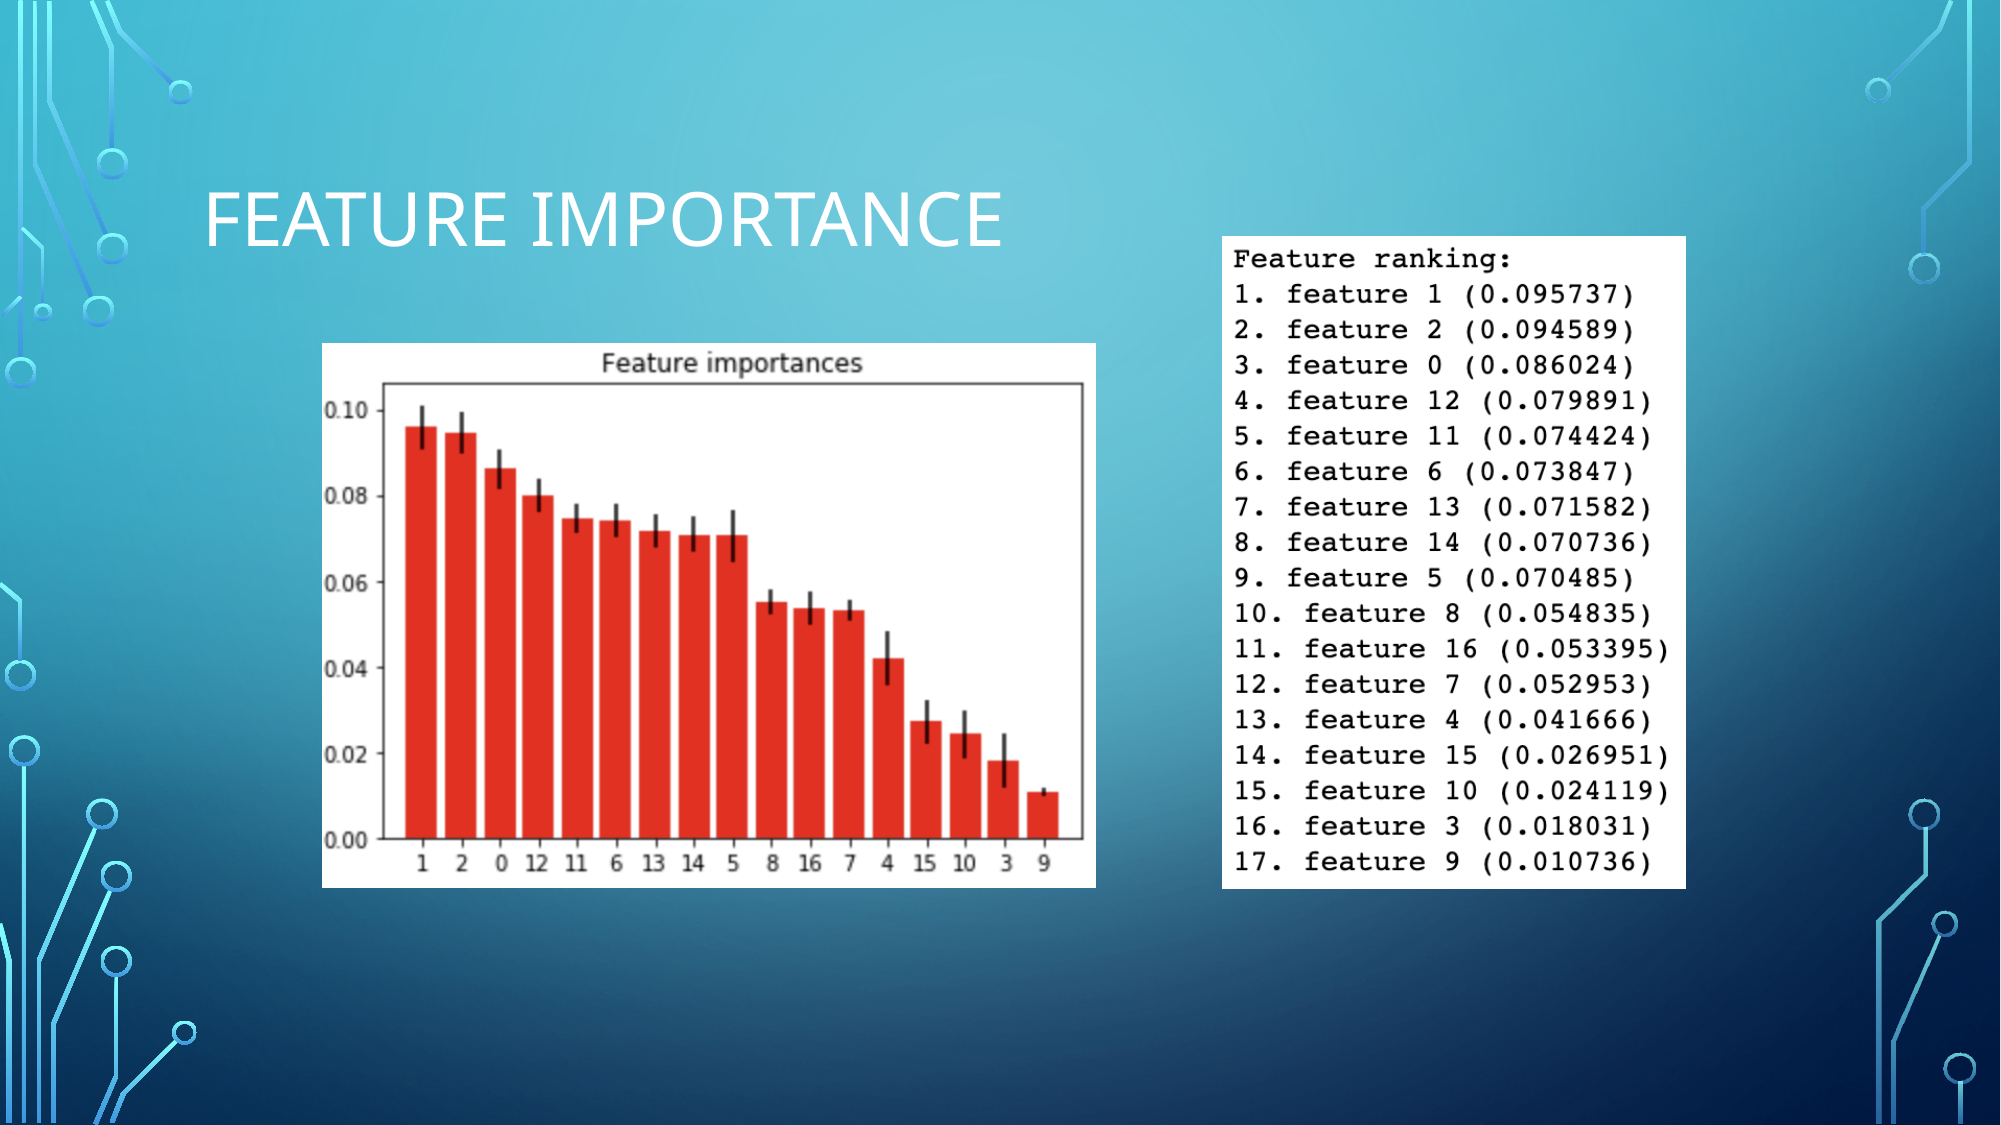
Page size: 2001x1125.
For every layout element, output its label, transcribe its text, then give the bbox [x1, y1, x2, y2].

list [322, 343, 1096, 888]
picture [1222, 236, 1686, 889]
title Feature importance [187, 101, 1813, 344]
